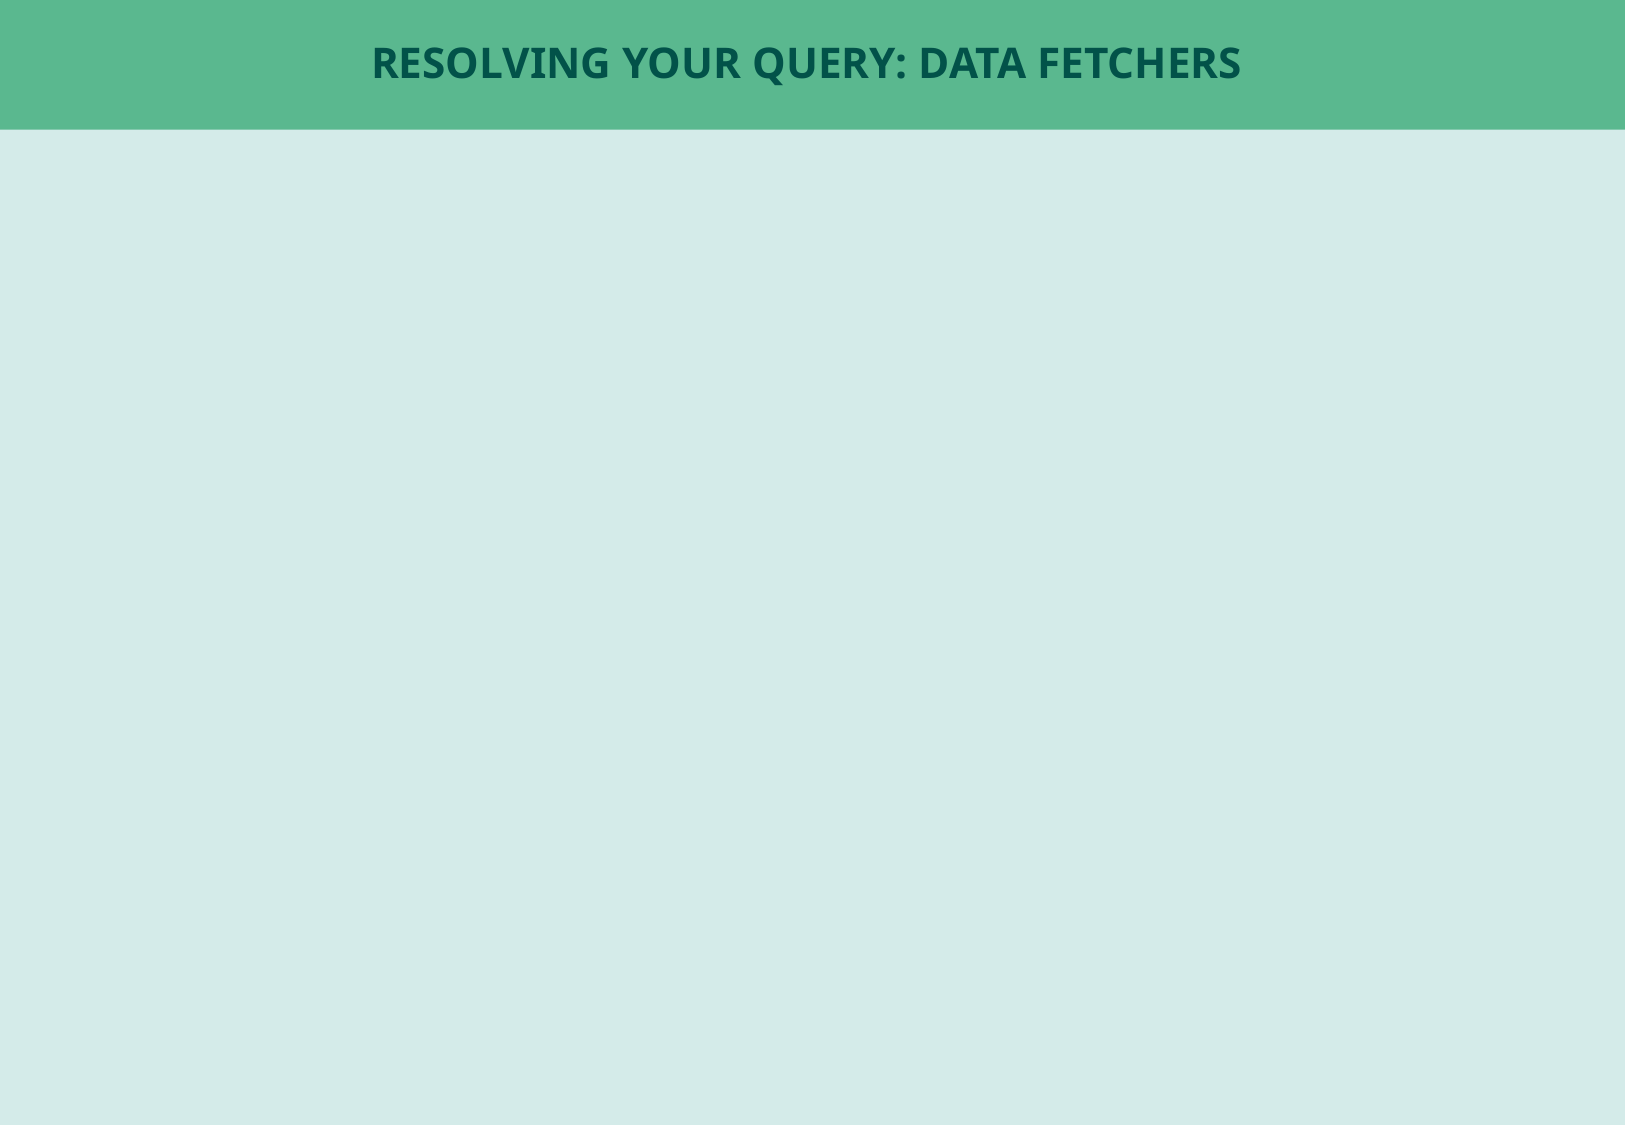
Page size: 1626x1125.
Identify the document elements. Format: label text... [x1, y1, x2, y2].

title Resolving your query: Data Fetchers [0, 0, 1625, 130]
